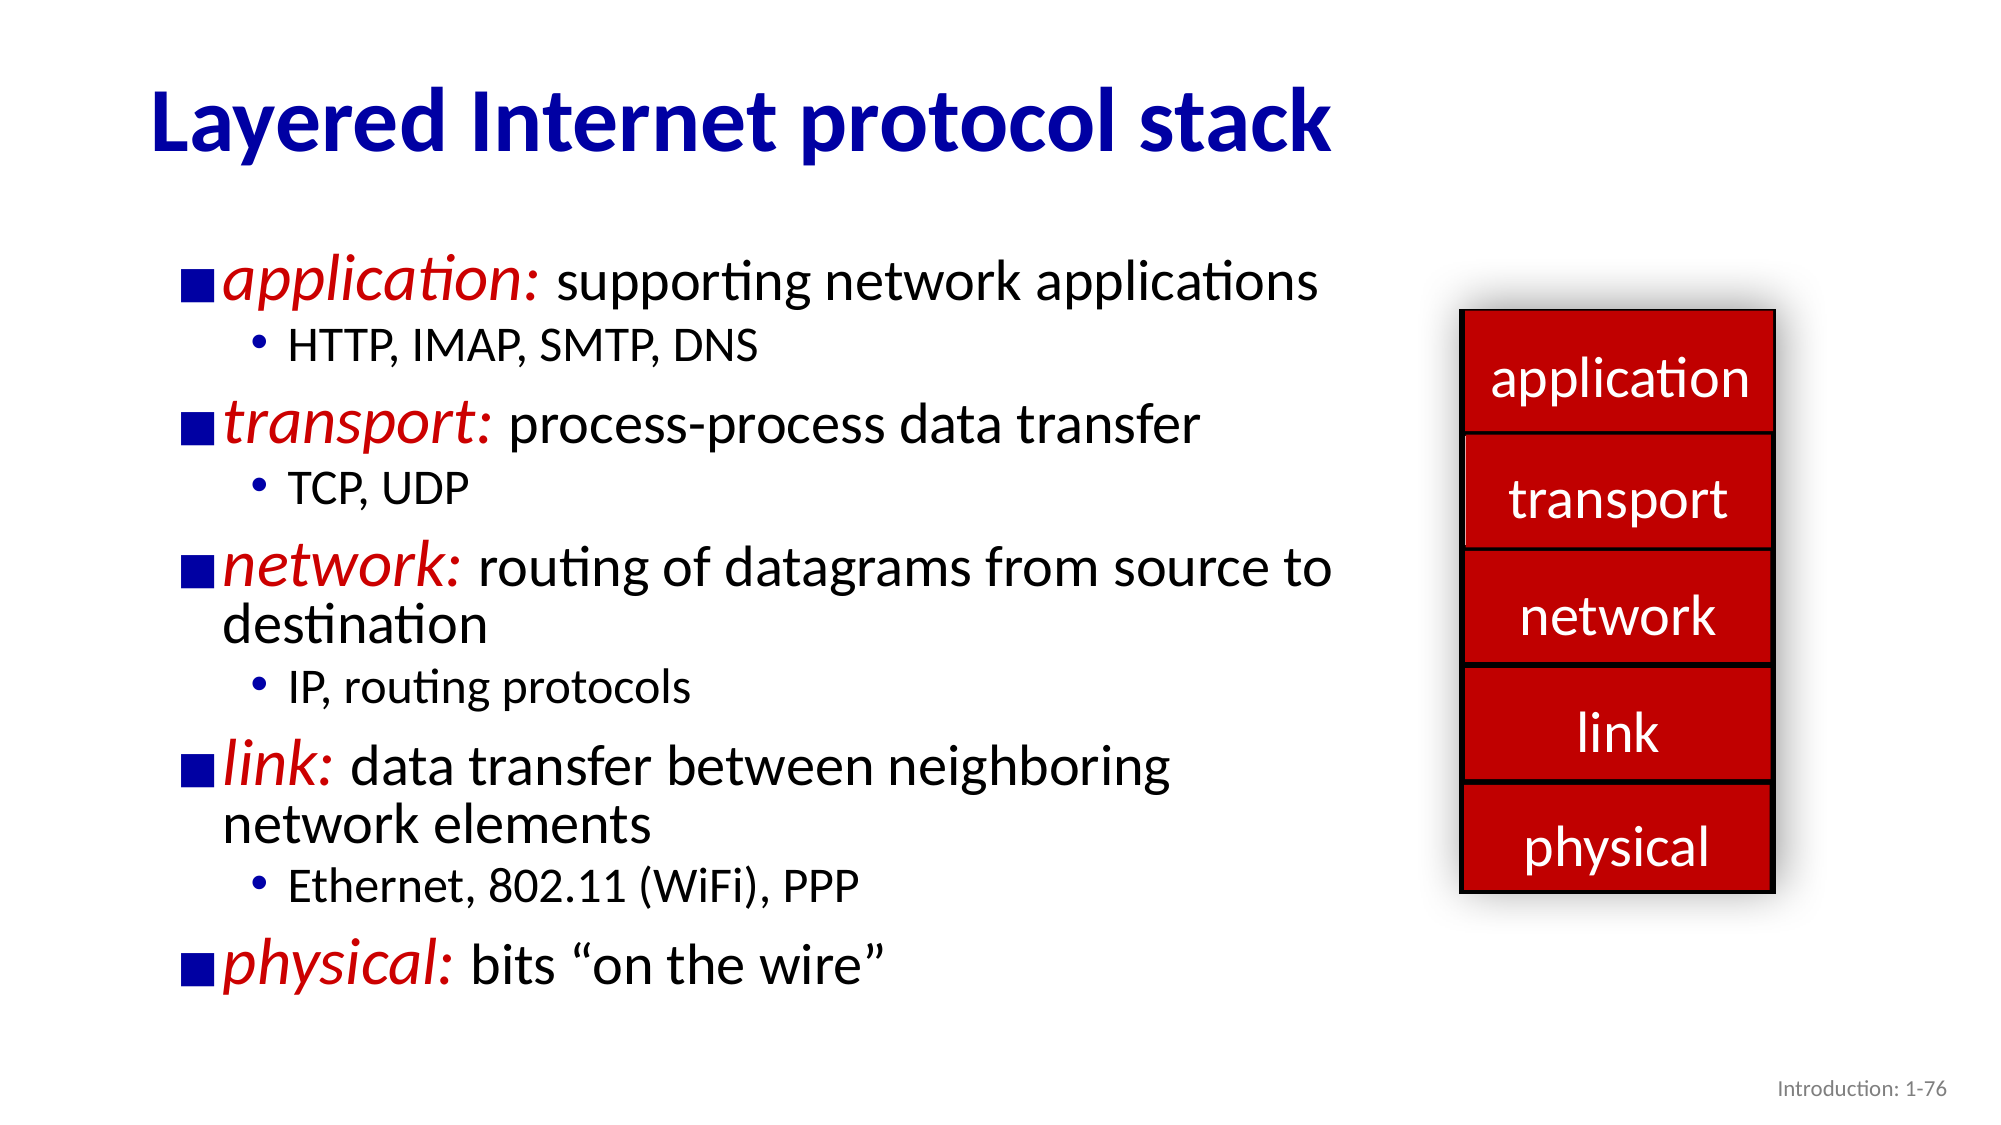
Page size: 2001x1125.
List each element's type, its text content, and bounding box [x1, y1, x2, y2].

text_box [1465, 434, 1772, 548]
text_box application: supporting network applications HTTP, IMAP, SMTP, DNS transport: process-process data transfer TCP, UDP network: routing of datagrams from source to destination IP, routing protocols link: data transfer between neighboring network elements Ethernet, 802.11 (WiFi), PPP physical: bits “on the wire” [160, 241, 1370, 1049]
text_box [1464, 667, 1771, 780]
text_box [1464, 310, 1774, 432]
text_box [1464, 550, 1771, 663]
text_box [1463, 784, 1770, 891]
title Layered Internet protocol stack [135, 47, 1861, 195]
slide_number Introduction: 1-76 [1512, 1056, 1963, 1117]
